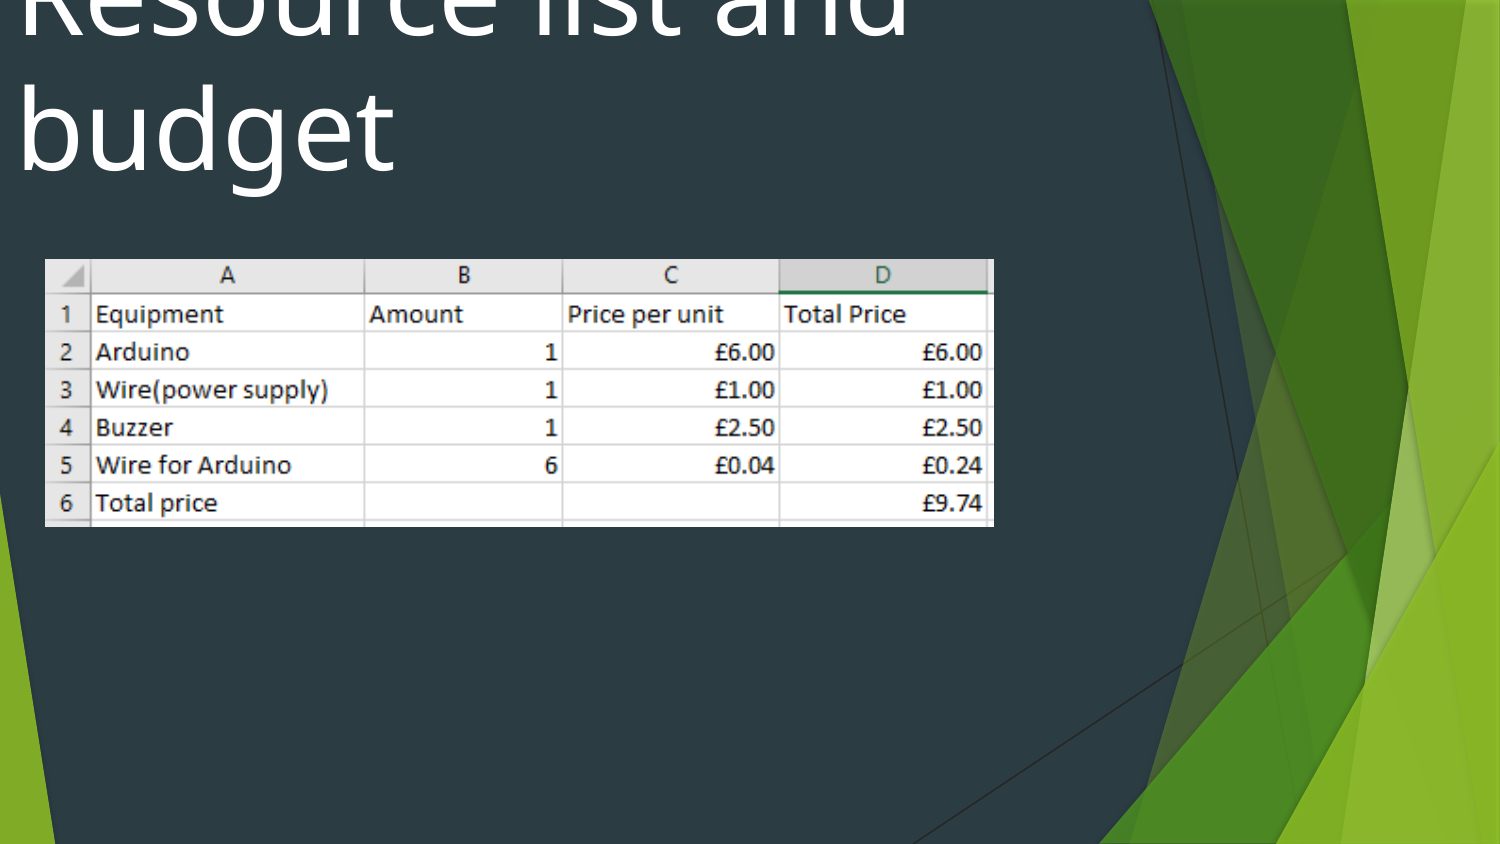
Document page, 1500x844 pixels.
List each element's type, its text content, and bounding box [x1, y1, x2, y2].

text_box Resource list and budget [0, 19, 1262, 208]
picture [45, 259, 994, 528]
